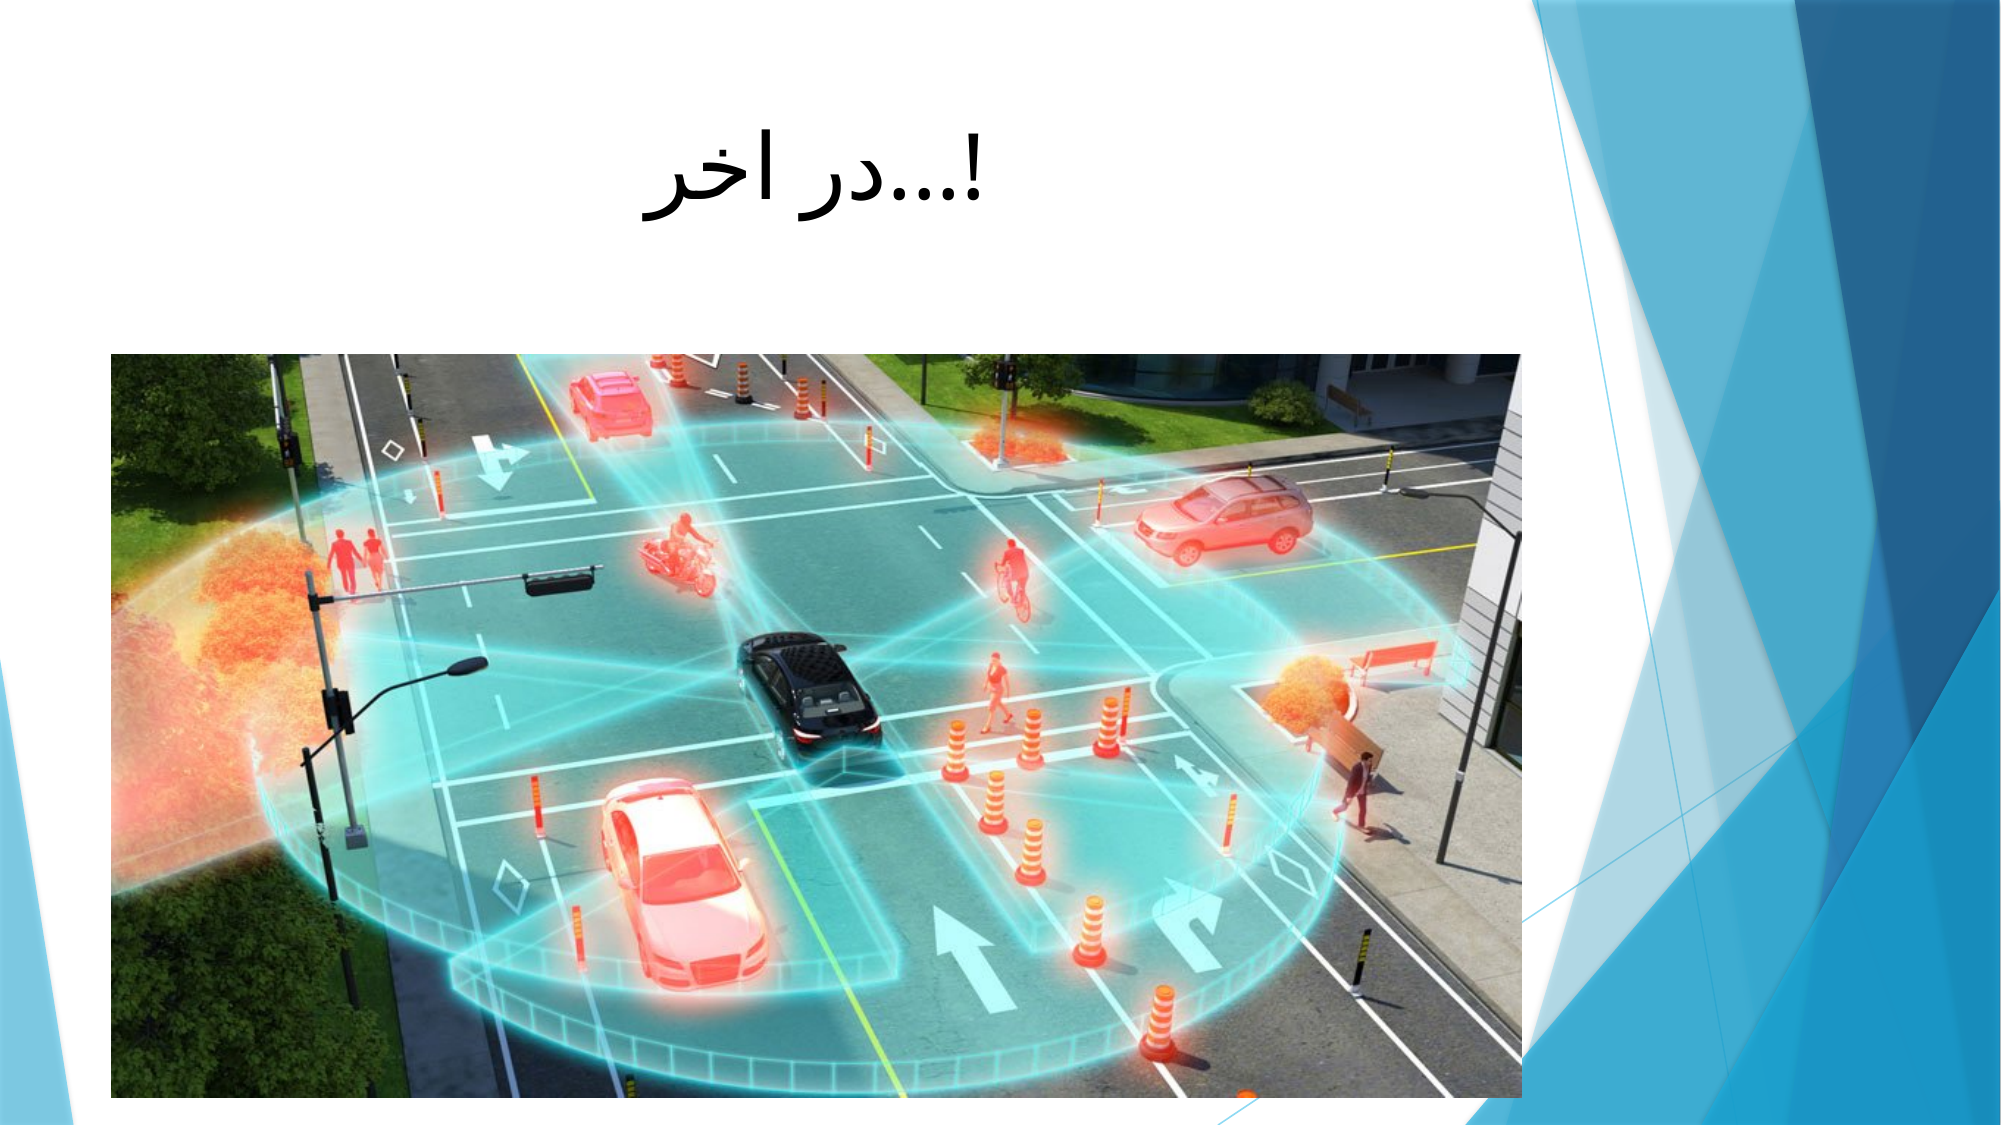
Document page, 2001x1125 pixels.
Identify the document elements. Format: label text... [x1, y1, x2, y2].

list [110, 353, 1522, 1099]
title در اخر...! [111, 99, 1522, 317]
